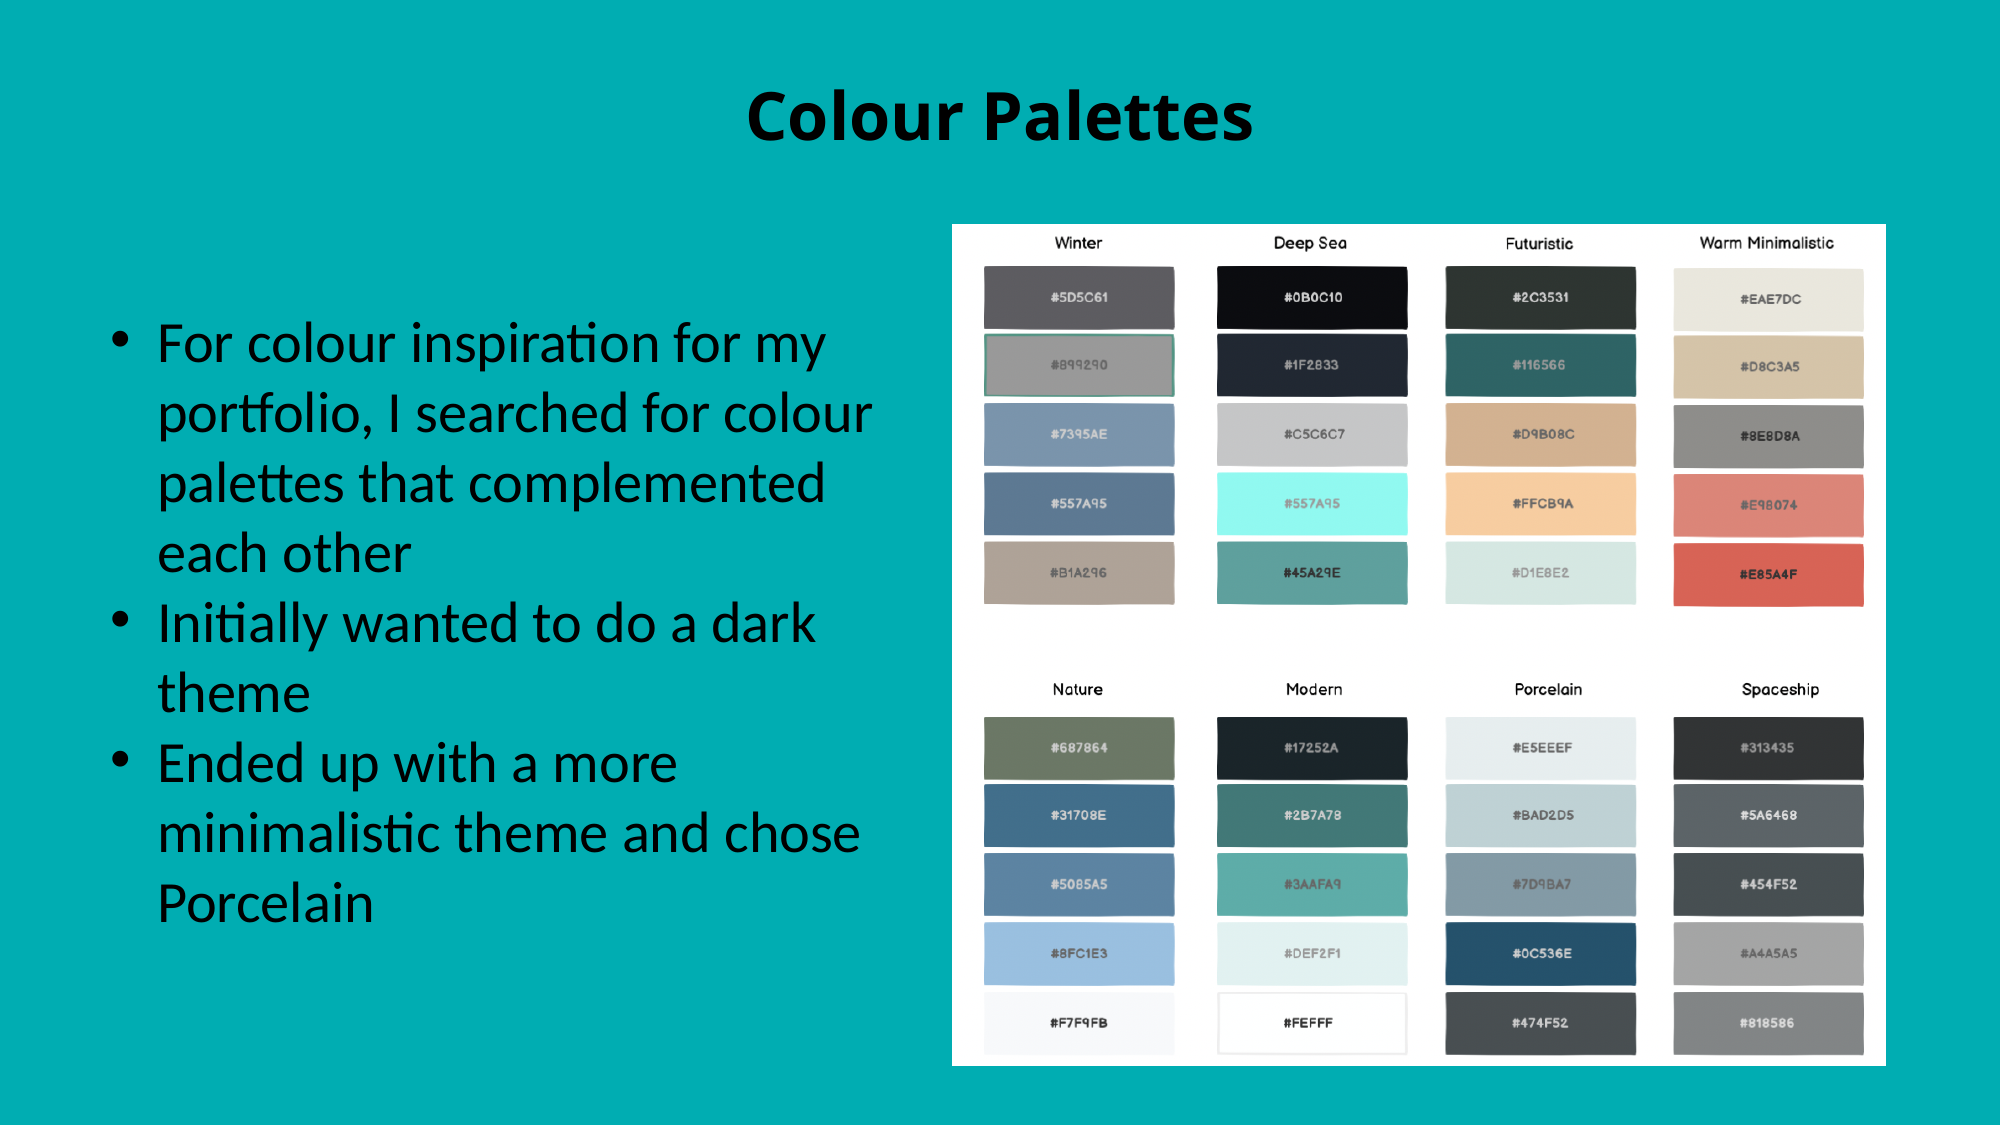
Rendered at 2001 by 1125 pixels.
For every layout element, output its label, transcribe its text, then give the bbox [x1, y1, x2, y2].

title Colour Palettes [137, 59, 1863, 177]
text_box For colour inspiration for my portfolio, I searched for colour palettes that complemented each other Initially wanted to do a dark theme Ended up with a more minimalistic theme and chose Porcelain [95, 296, 922, 986]
picture [952, 224, 1886, 1066]
